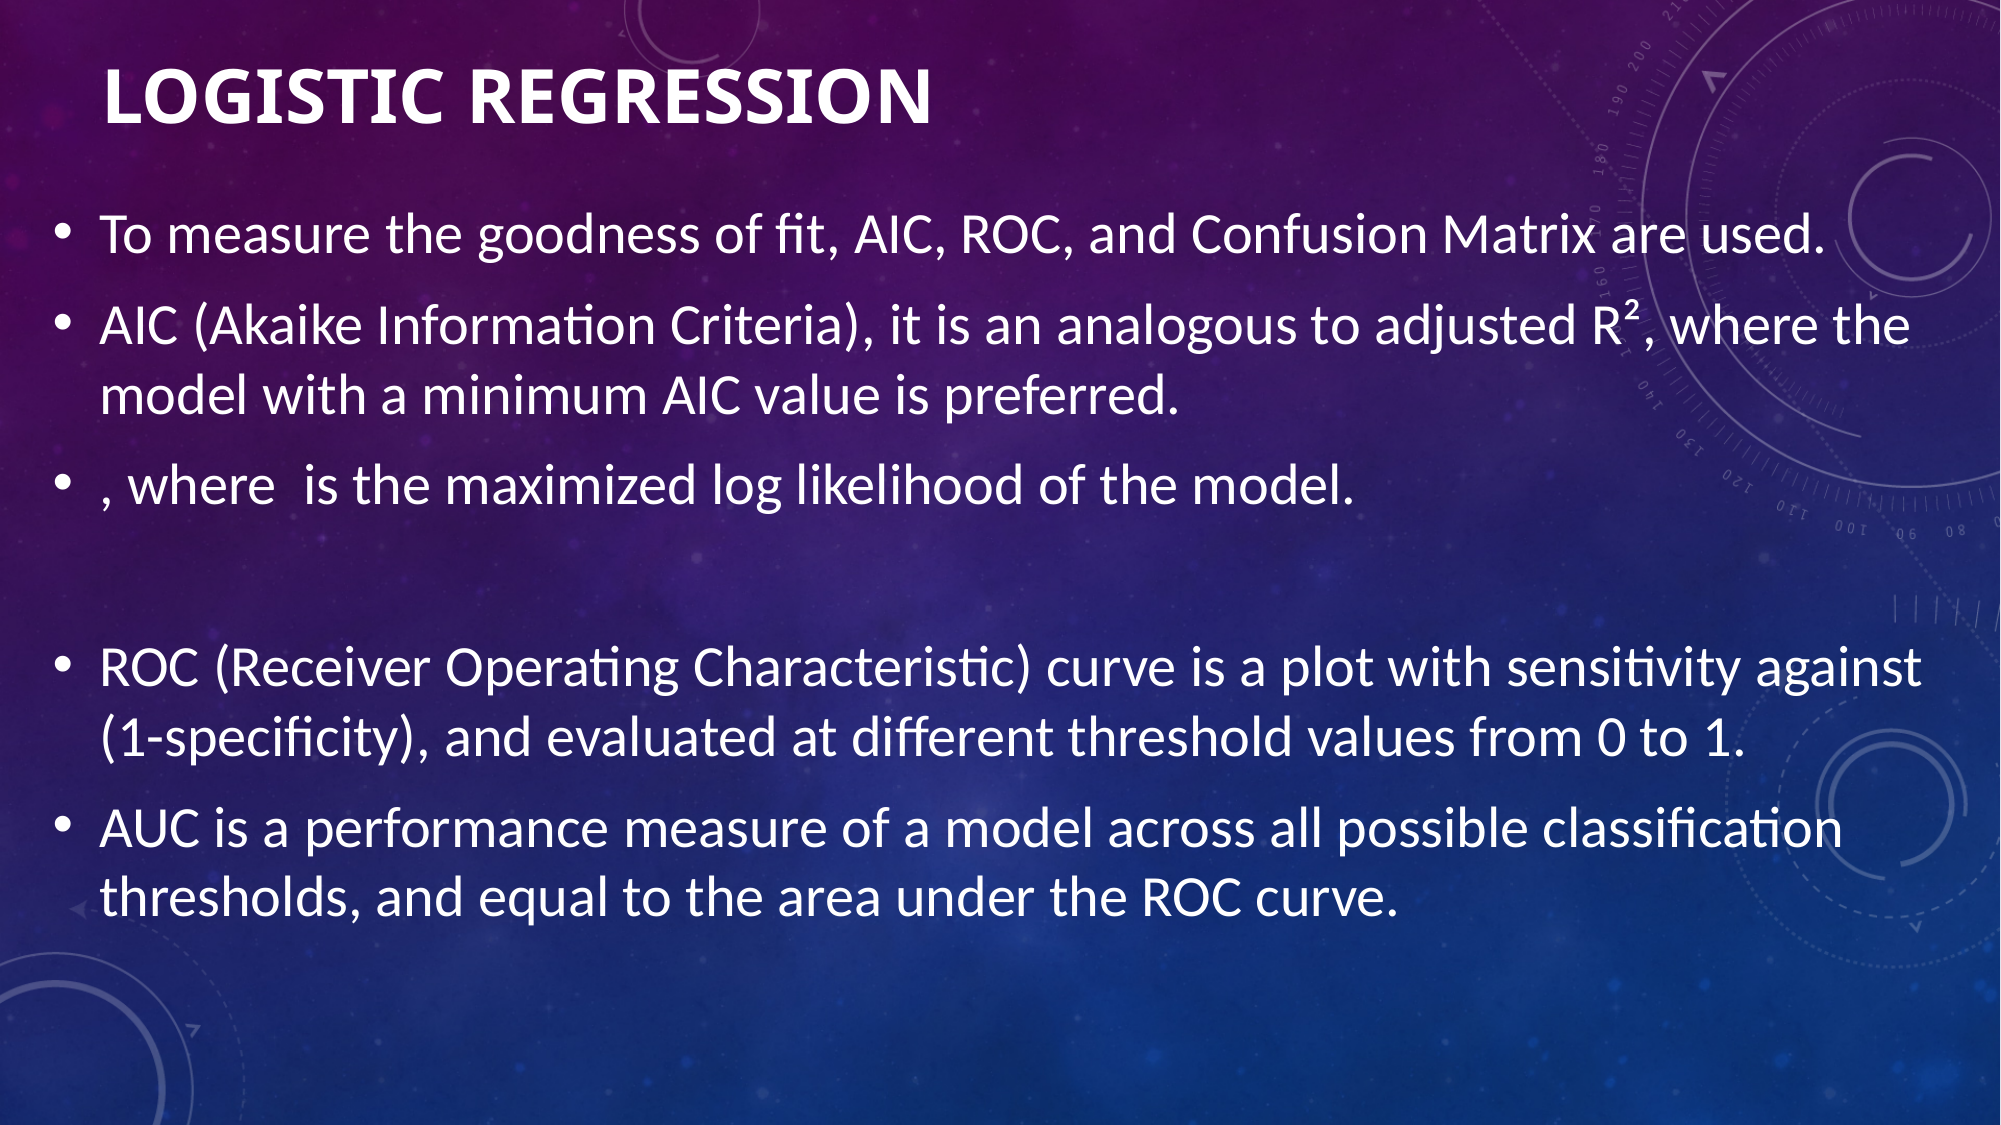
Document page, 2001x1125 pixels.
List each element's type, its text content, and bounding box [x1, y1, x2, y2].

title Logistic Regression [86, 40, 1984, 148]
picture [0, 0, 2001, 1125]
